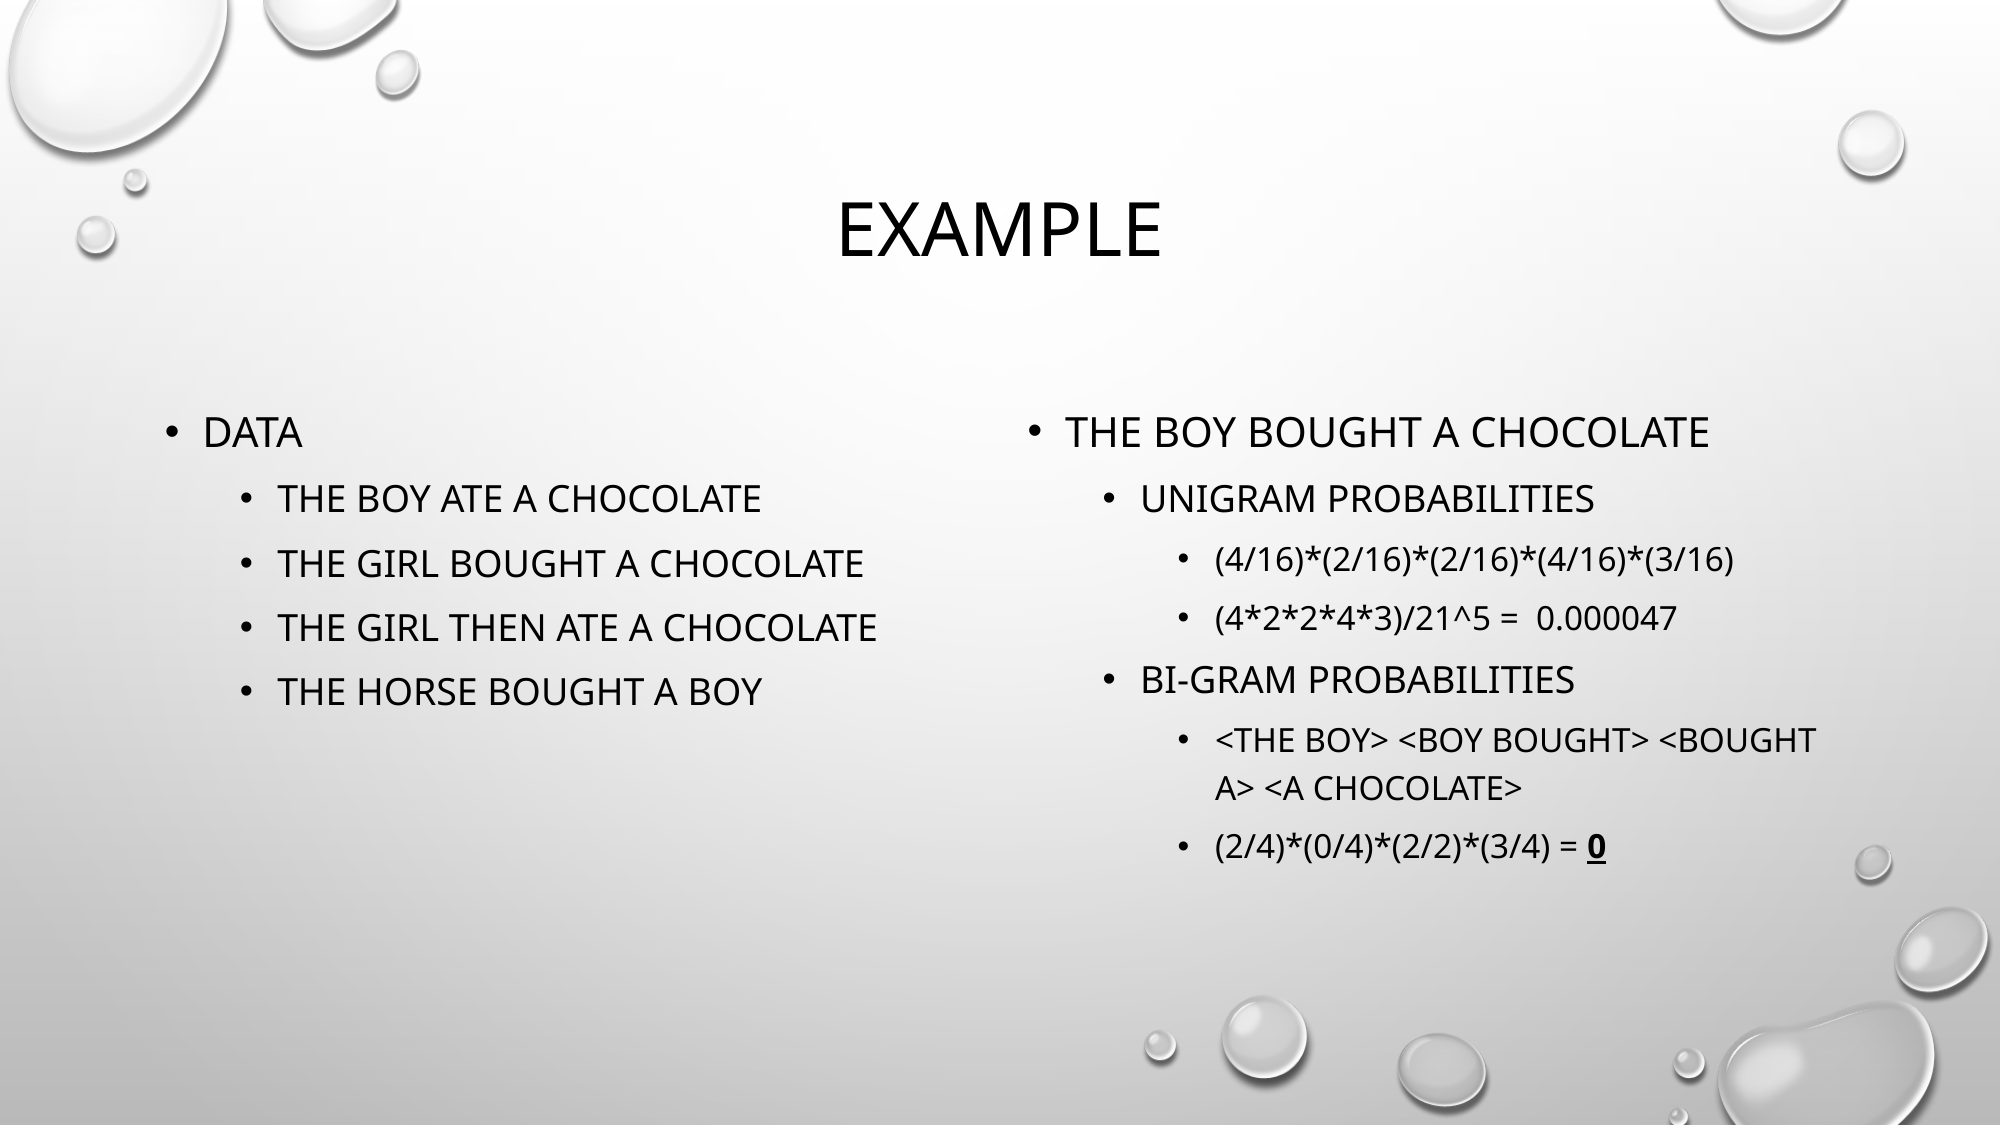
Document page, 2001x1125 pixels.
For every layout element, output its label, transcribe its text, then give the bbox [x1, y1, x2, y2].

list Data The boy ate a chocolate The girl bought a chocolate The girl then ate a chocolate The horse bought a boy [149, 388, 988, 950]
title Example [149, 101, 1851, 364]
picture [0, 0, 2000, 1125]
list The boy bought a chocolate Unigram Probabilities (4/16)*(2/16)*(2/16)*(4/16)*(3/16) (4*2*2*4*3)/21^5 = 0.000047 Bi-gram Probabilities <The boy> <boy bought> <bought a> <a chocolate> (2/4)*(0/4)*(2/2)*(3/4) = 0 [1012, 388, 1850, 950]
